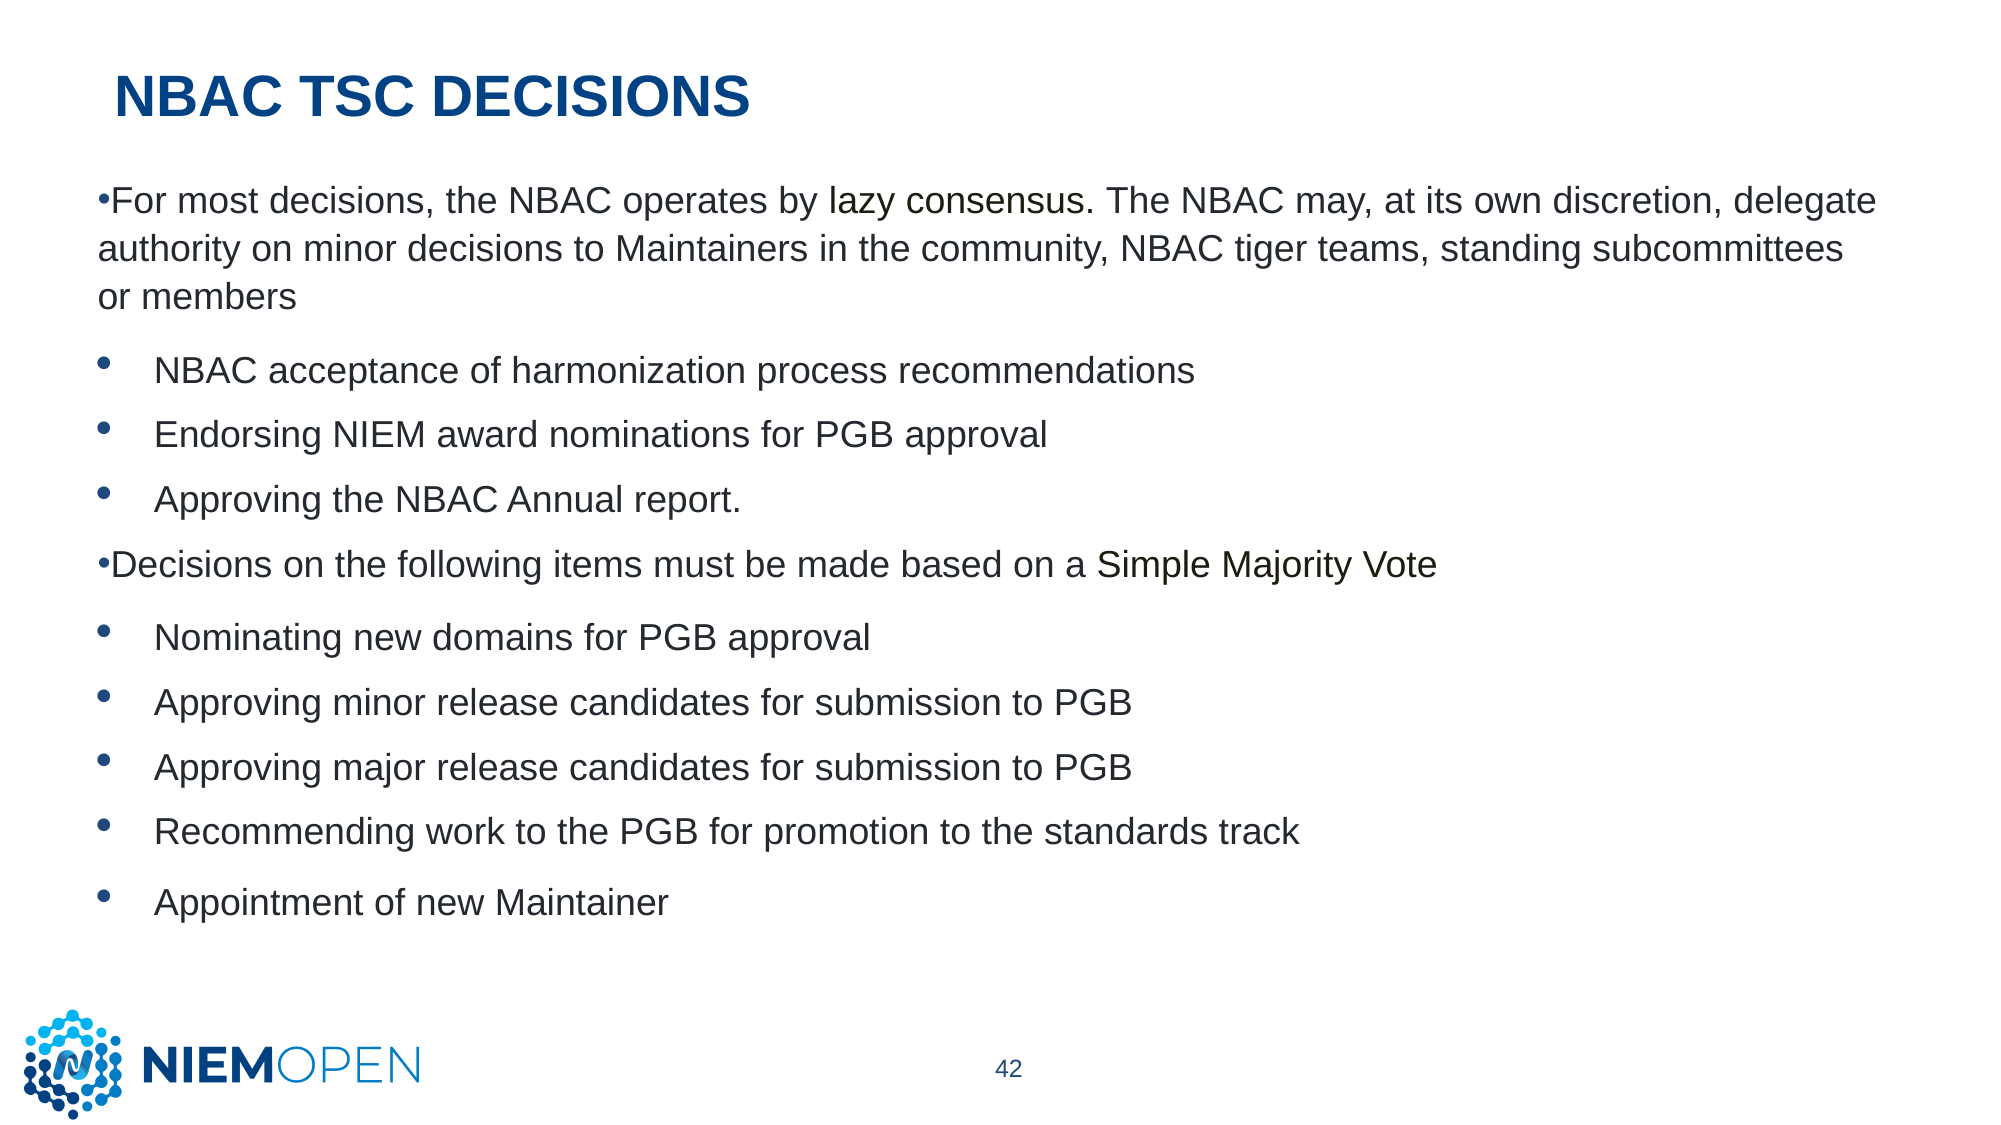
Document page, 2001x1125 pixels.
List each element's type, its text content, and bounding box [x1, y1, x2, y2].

picture [19, 1004, 424, 1125]
list For most decisions, the NBAC operates by lazy consensus. The NBAC may, at its own discretion, delegate authority on minor decisions to Maintainers in the community, NBAC tiger teams, standing subcommittees or members NBAC acceptance of harmonization process recommendations Endorsing NIEM award nominations for PGB approval Approving the NBAC Annual report. Decisions on the following items must be made based on a Simple Majority Vote Nominating new domains for PGB approval Approving minor release candidates for submission to PGB Approving major release candidates for submission to PGB Recommending work to the PGB for promotion to the standards track Appointment of new Maintainer [82, 165, 1900, 1062]
title NBAC TSC DECISIONS [99, 63, 1900, 165]
slide_number 42 [775, 1045, 1243, 1106]
